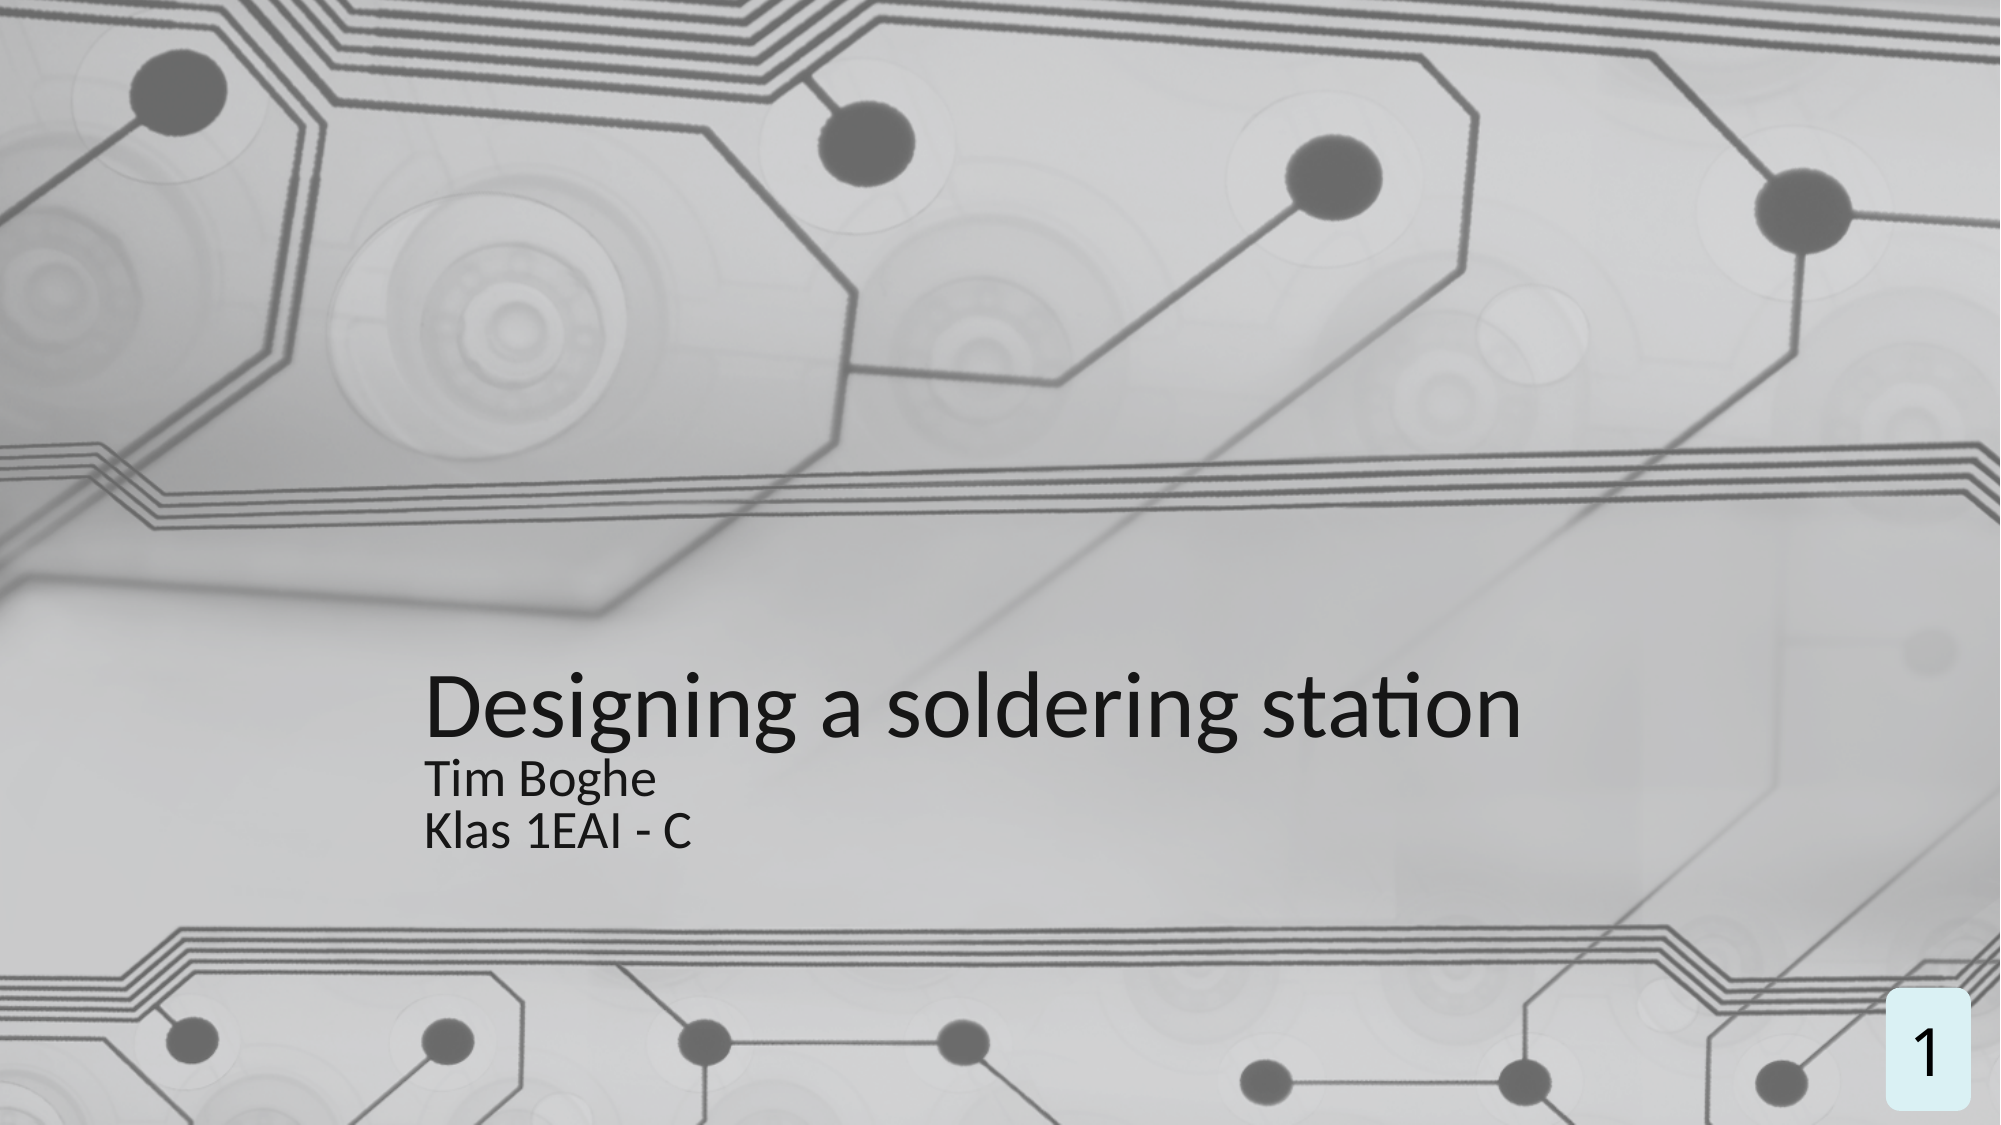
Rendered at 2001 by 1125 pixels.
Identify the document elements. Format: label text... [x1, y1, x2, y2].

title Designing a soldering station Tim Boghe Klas 1EAI - C [409, 656, 2000, 867]
text_box 1 [1884, 986, 1972, 1112]
